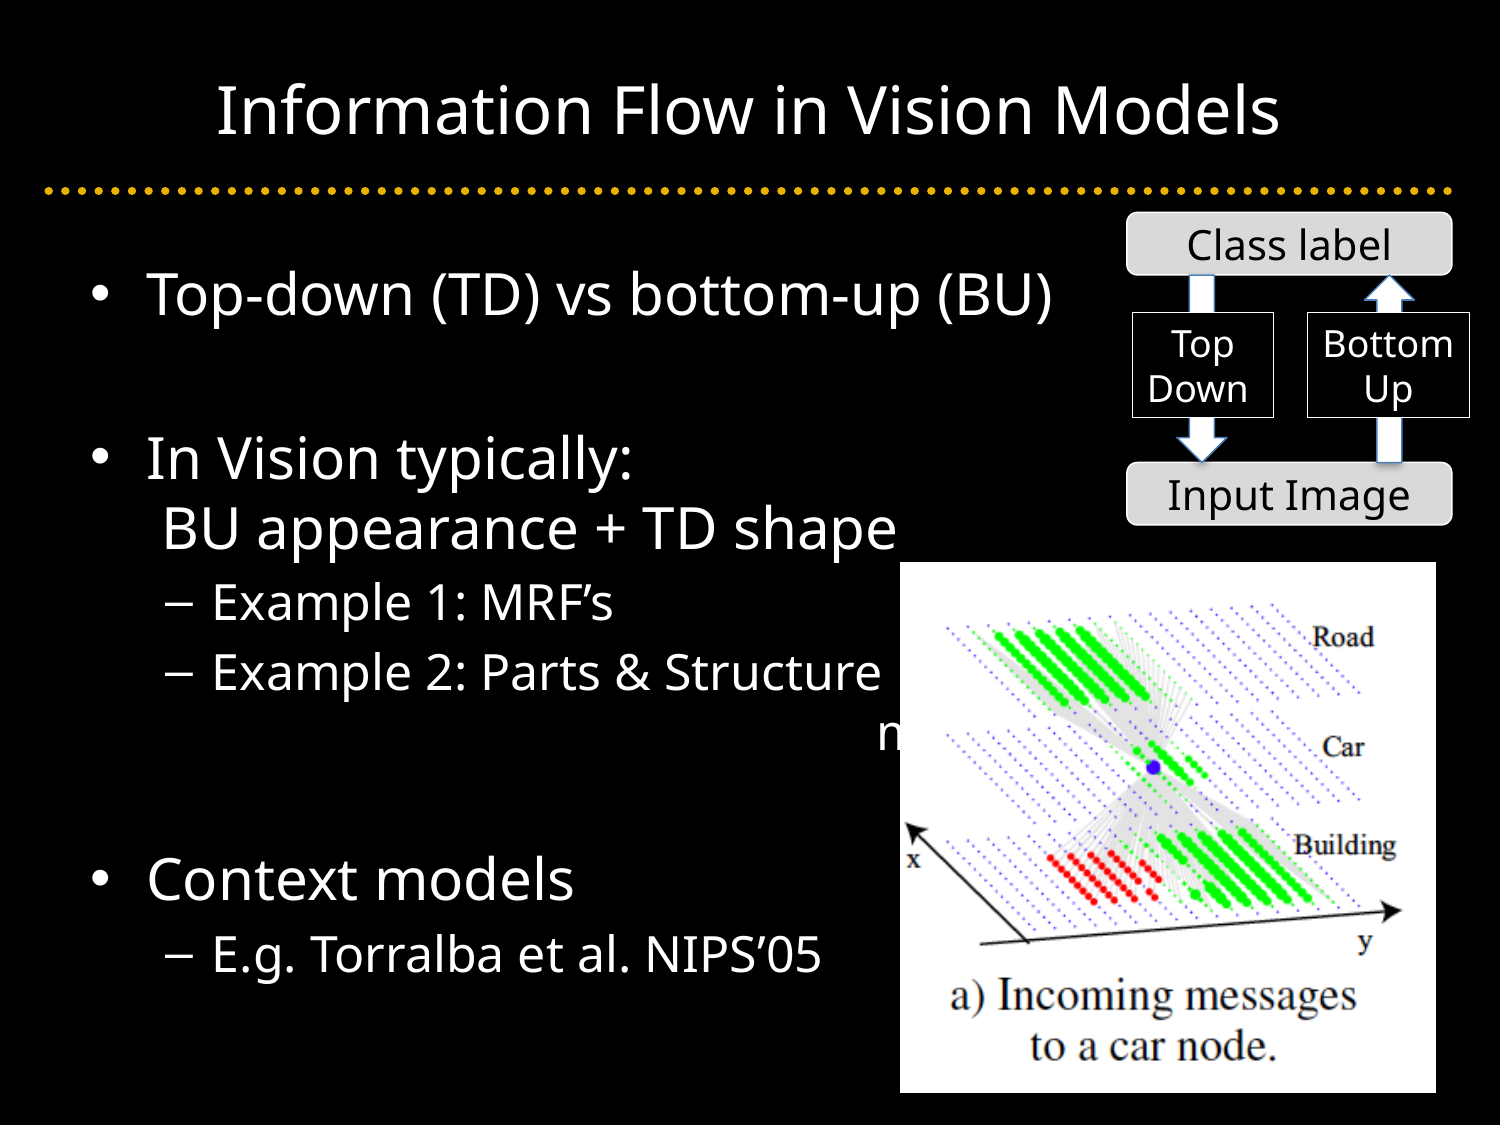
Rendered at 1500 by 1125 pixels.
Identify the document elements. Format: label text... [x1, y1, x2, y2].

text_box [1188, 274, 1216, 312]
text_box Bottom Up [1307, 312, 1470, 418]
text_box [1176, 418, 1228, 464]
text_box Class label [1126, 211, 1453, 276]
picture [899, 562, 1436, 1094]
text_box Top-down (TD) vs bottom-up (BU) In Vision typically: BU appearance + TD shape Example 1: MRF’s Example 2: Parts & Structure models Context models E.g. Torralba et al. NIPS’05 [75, 249, 1450, 1088]
text_box [1376, 418, 1403, 464]
title Information Flow in Vision Models [75, 13, 1425, 190]
text_box Top Down [1132, 312, 1274, 418]
text_box Input Image [1126, 461, 1453, 526]
text_box [1363, 274, 1416, 312]
